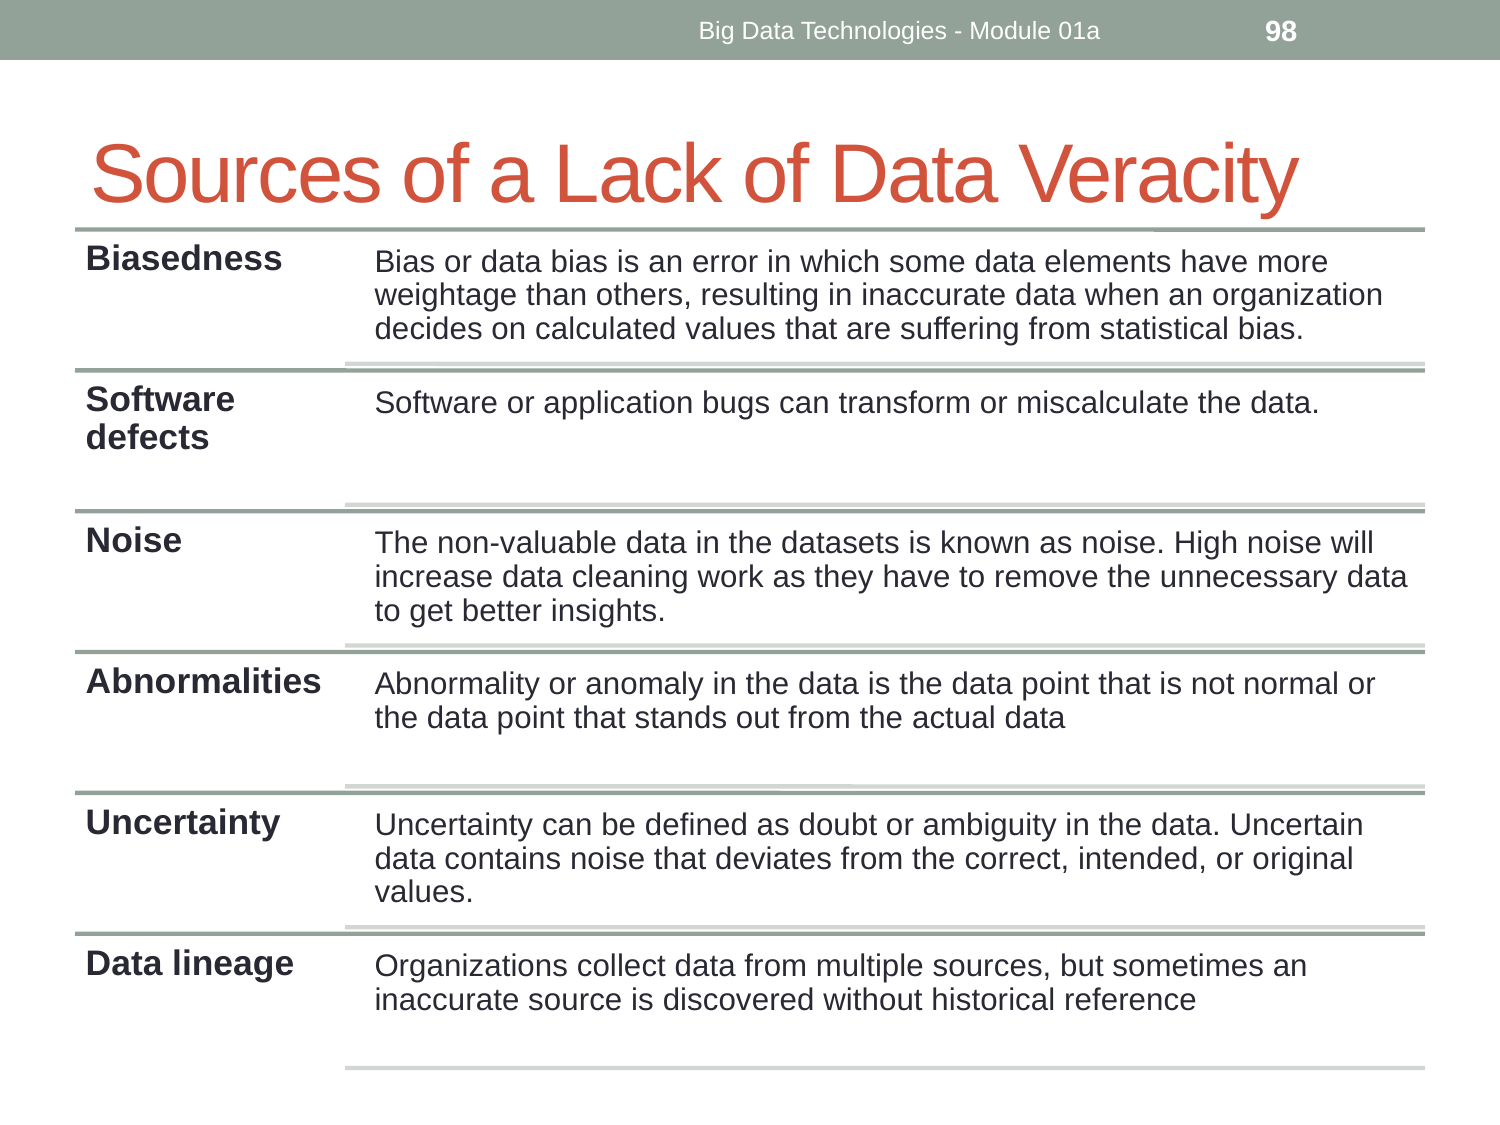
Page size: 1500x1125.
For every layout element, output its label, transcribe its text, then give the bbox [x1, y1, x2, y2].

footer Big Data Technologies - Module 01a [562, 3, 1238, 57]
title Sources of a Lack of Data Veracity [75, 87, 1425, 227]
slide_number 98 [1250, 3, 1425, 57]
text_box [74, 228, 1426, 1076]
